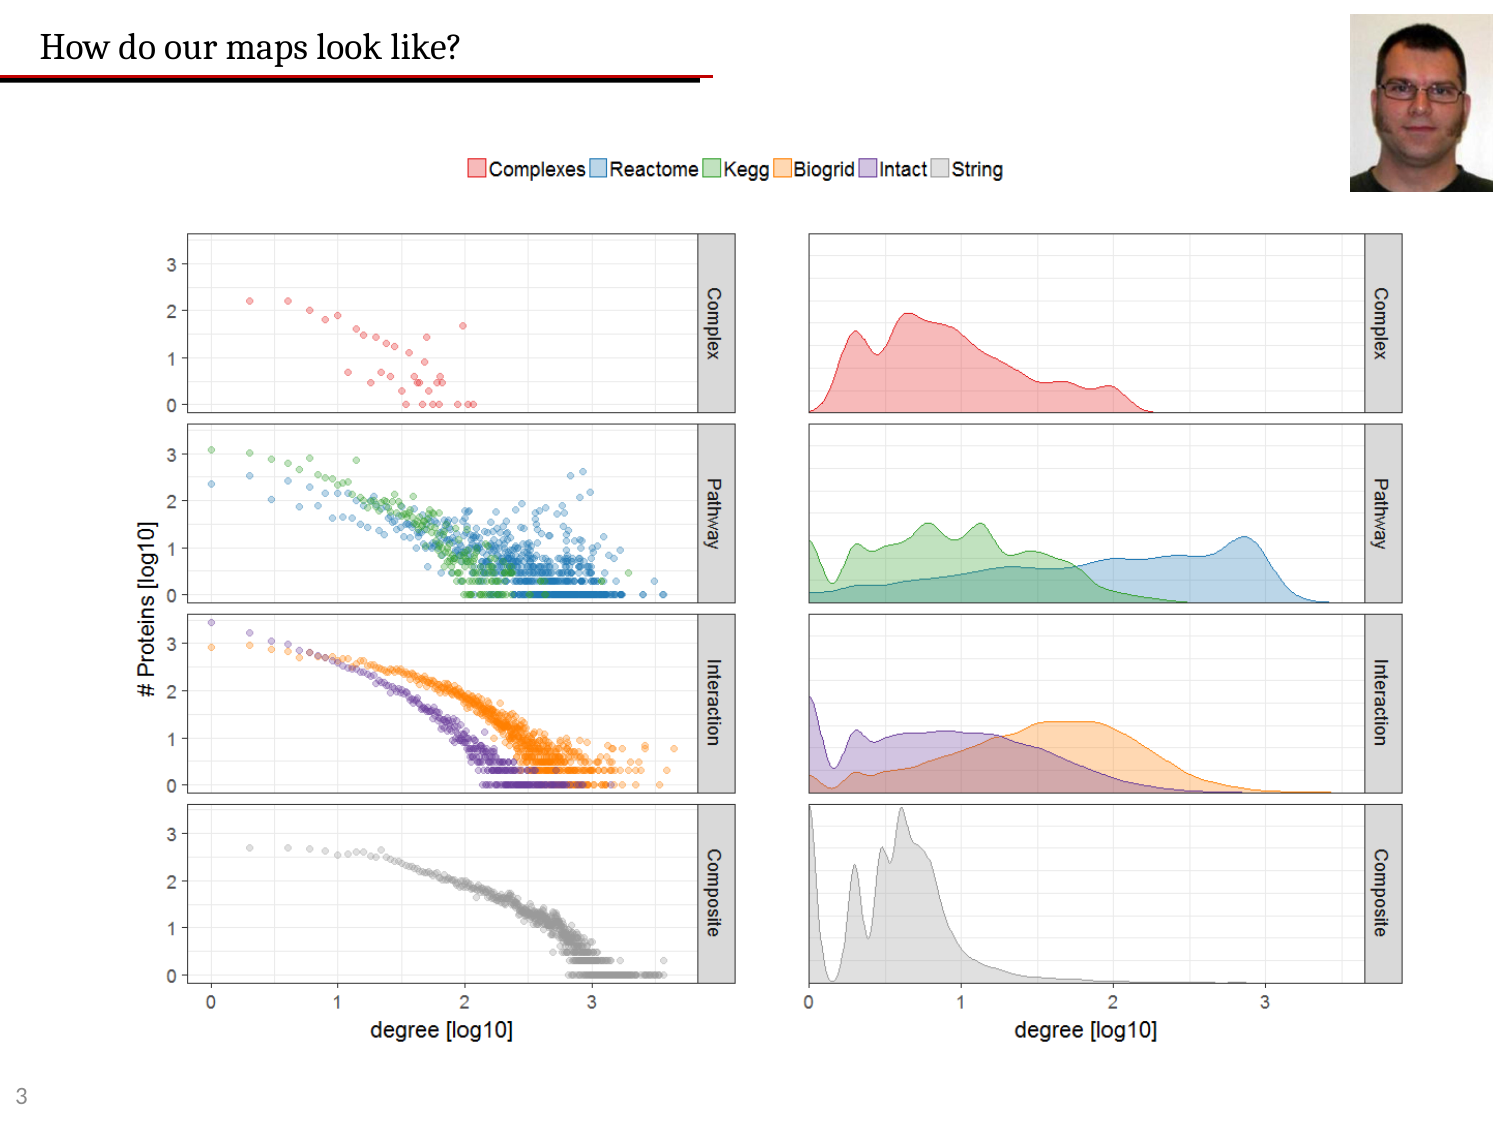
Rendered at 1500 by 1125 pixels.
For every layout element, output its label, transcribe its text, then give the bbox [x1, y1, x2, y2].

text_box How do our maps look like? [24, 14, 478, 75]
slide_number 3 [0, 1065, 63, 1125]
picture [792, 222, 1413, 1051]
picture [125, 222, 746, 1051]
picture [1350, 14, 1493, 192]
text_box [0, 76, 713, 83]
picture [306, 139, 1194, 190]
